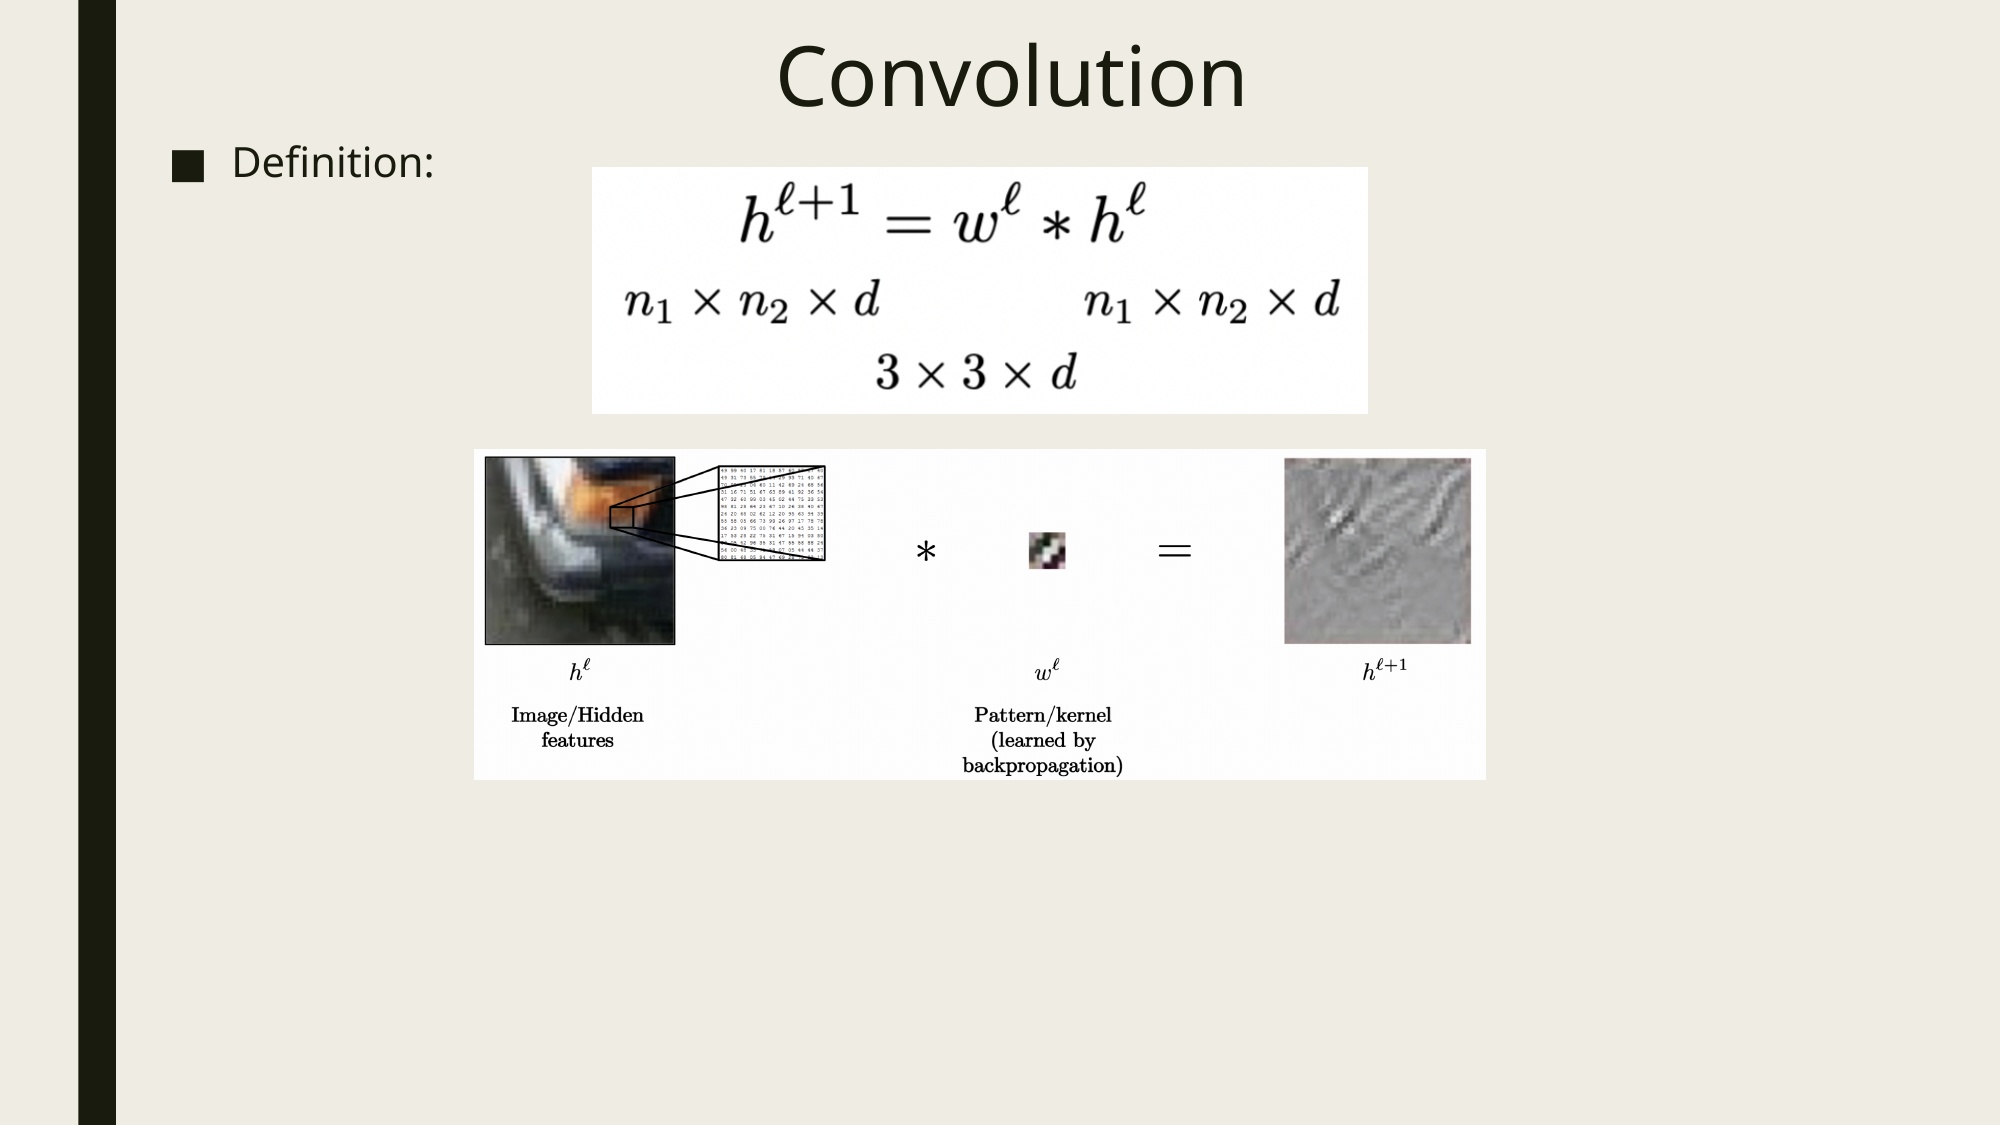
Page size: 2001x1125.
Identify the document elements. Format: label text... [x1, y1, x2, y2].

list Definition: [153, 132, 1950, 1098]
title Convolution [225, 27, 1800, 132]
picture [592, 167, 1368, 414]
picture [474, 449, 1486, 780]
